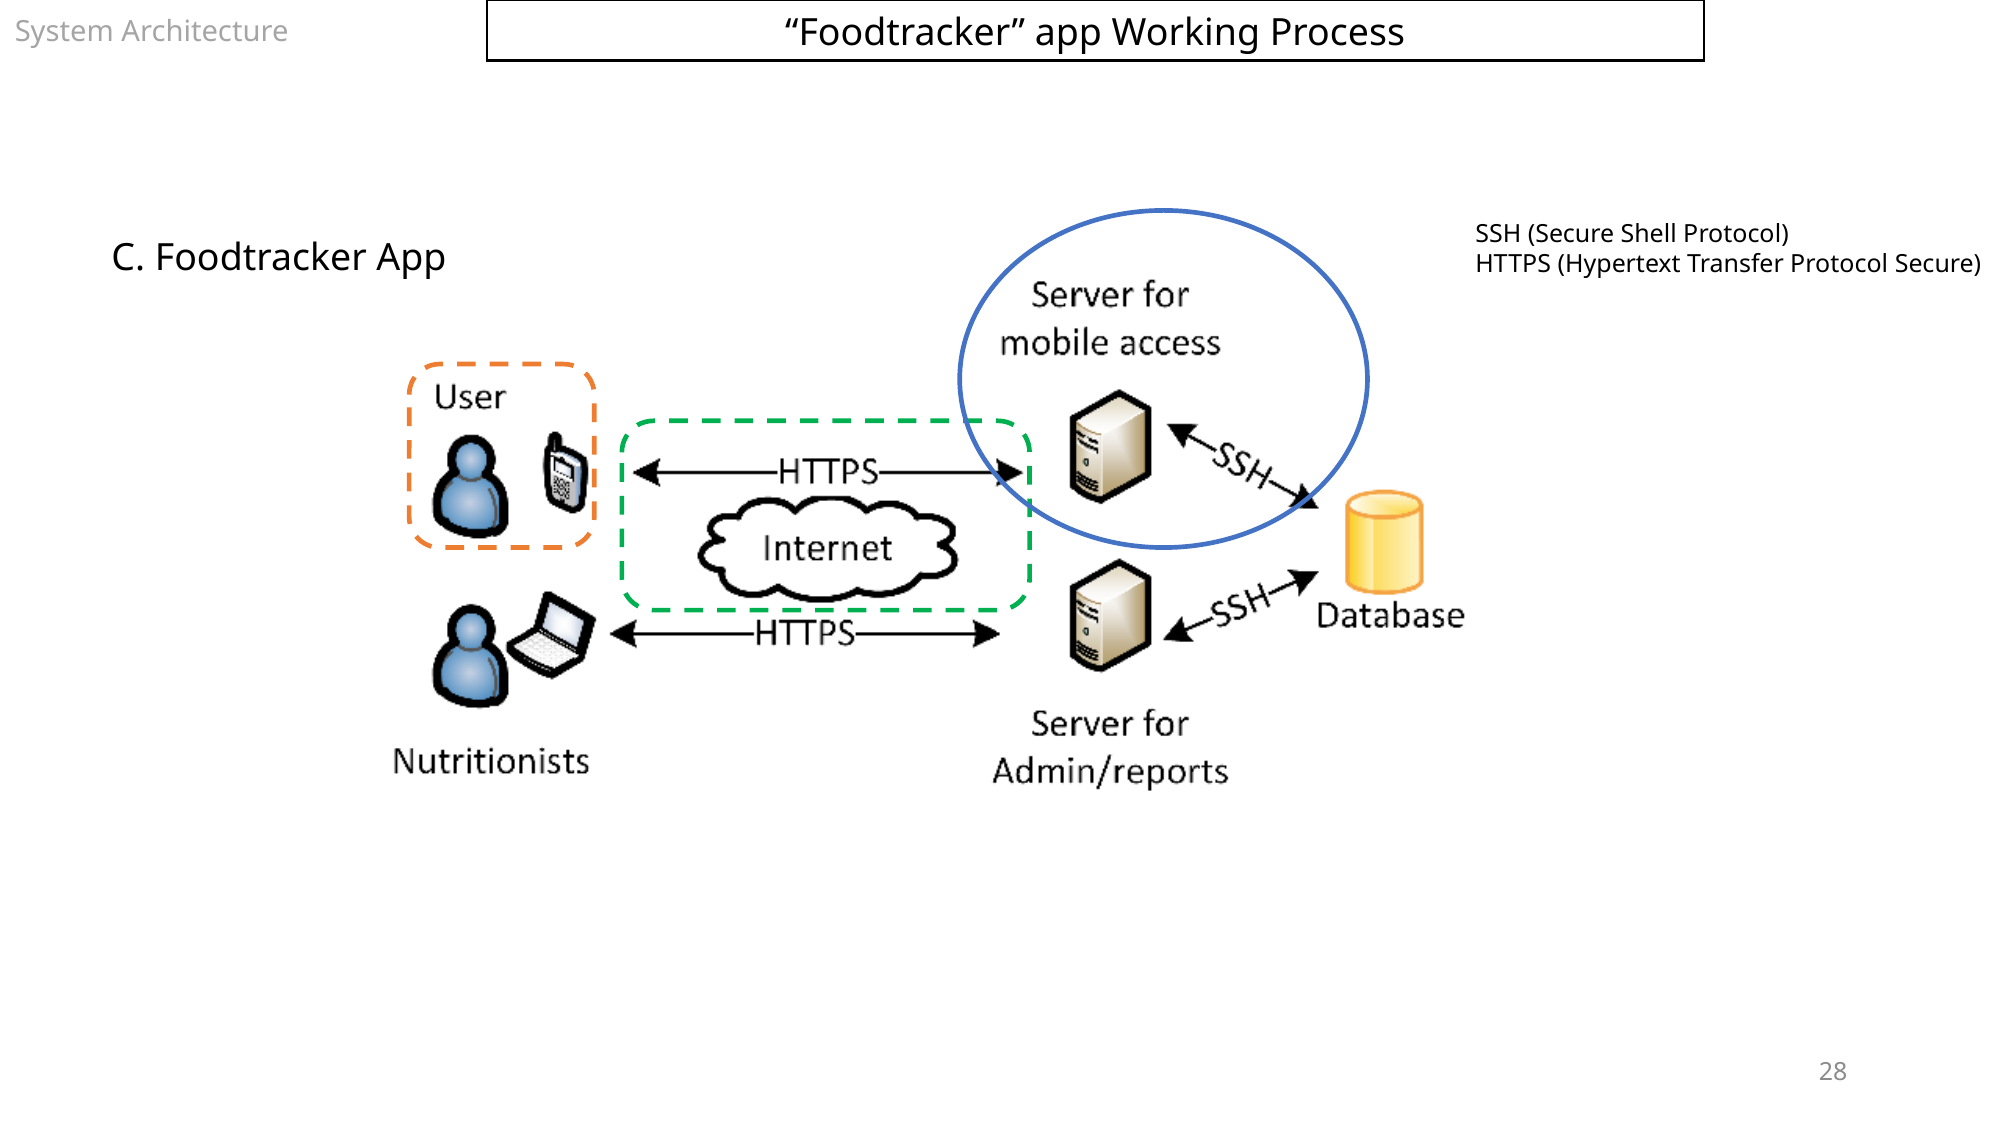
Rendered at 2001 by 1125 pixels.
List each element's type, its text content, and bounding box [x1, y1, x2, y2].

picture [371, 255, 1466, 794]
text_box SSH (Secure Shell Protocol) HTTPS (Hypertext Transfer Protocol Secure) [1460, 210, 1997, 285]
text_box System Architecture [0, 0, 471, 61]
text_box C. Foodtracker App [96, 225, 462, 286]
text_box [1025, 210, 1302, 255]
slide_number 28 [1412, 1042, 1863, 1103]
text_box “Foodtracker” app Working Process [486, 0, 1705, 62]
